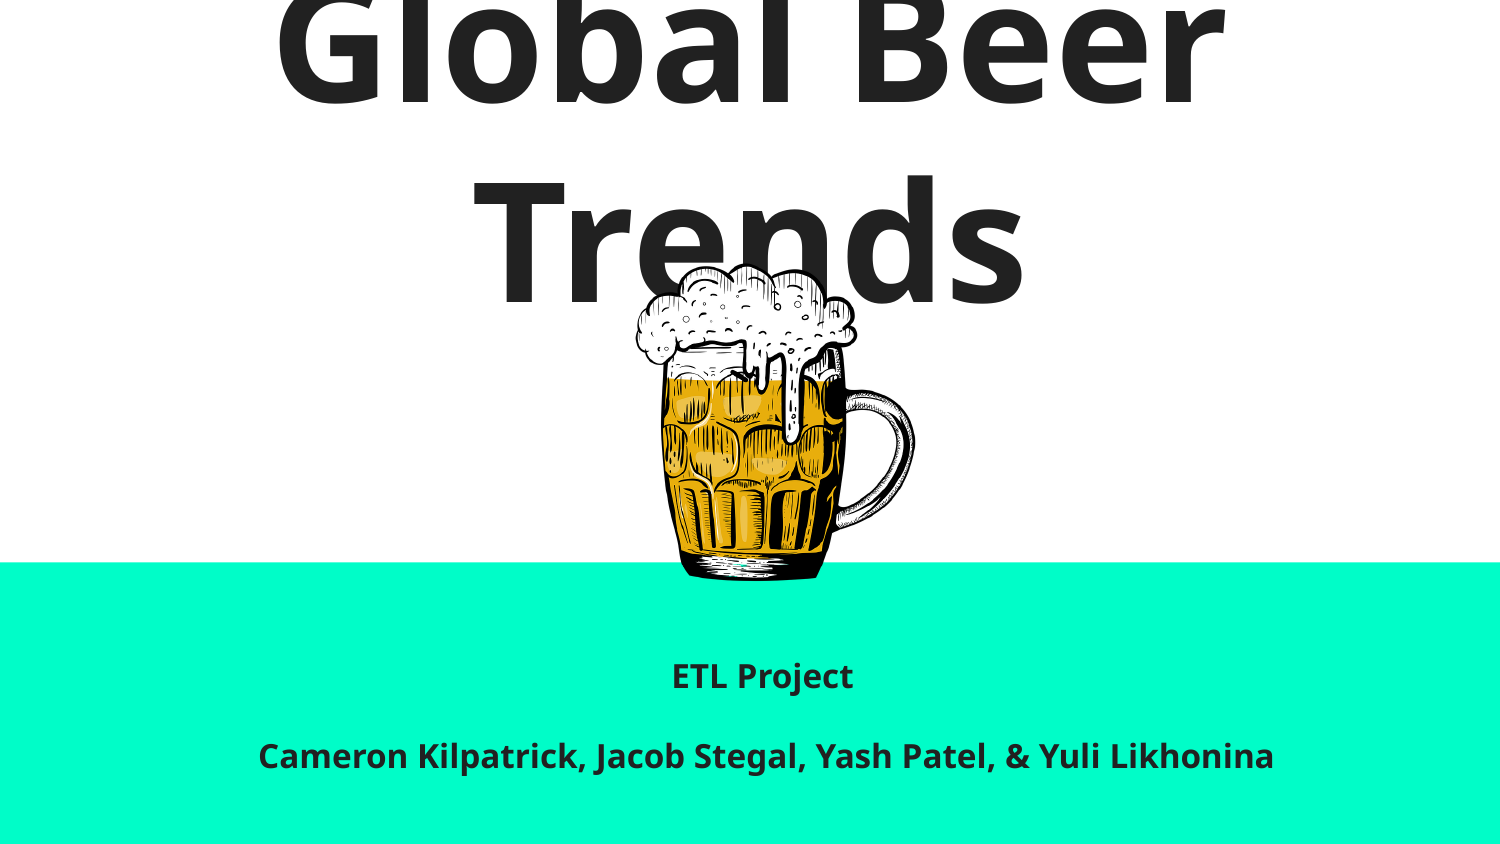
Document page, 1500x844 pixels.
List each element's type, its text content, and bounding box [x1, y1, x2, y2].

picture [589, 235, 962, 608]
title Global Beer Trends [51, 39, 1449, 233]
subtitle ETL Project Cameron Kilpatrick, Jacob Stegal, Yash Patel, & Yuli Likhonina [191, 649, 1344, 780]
